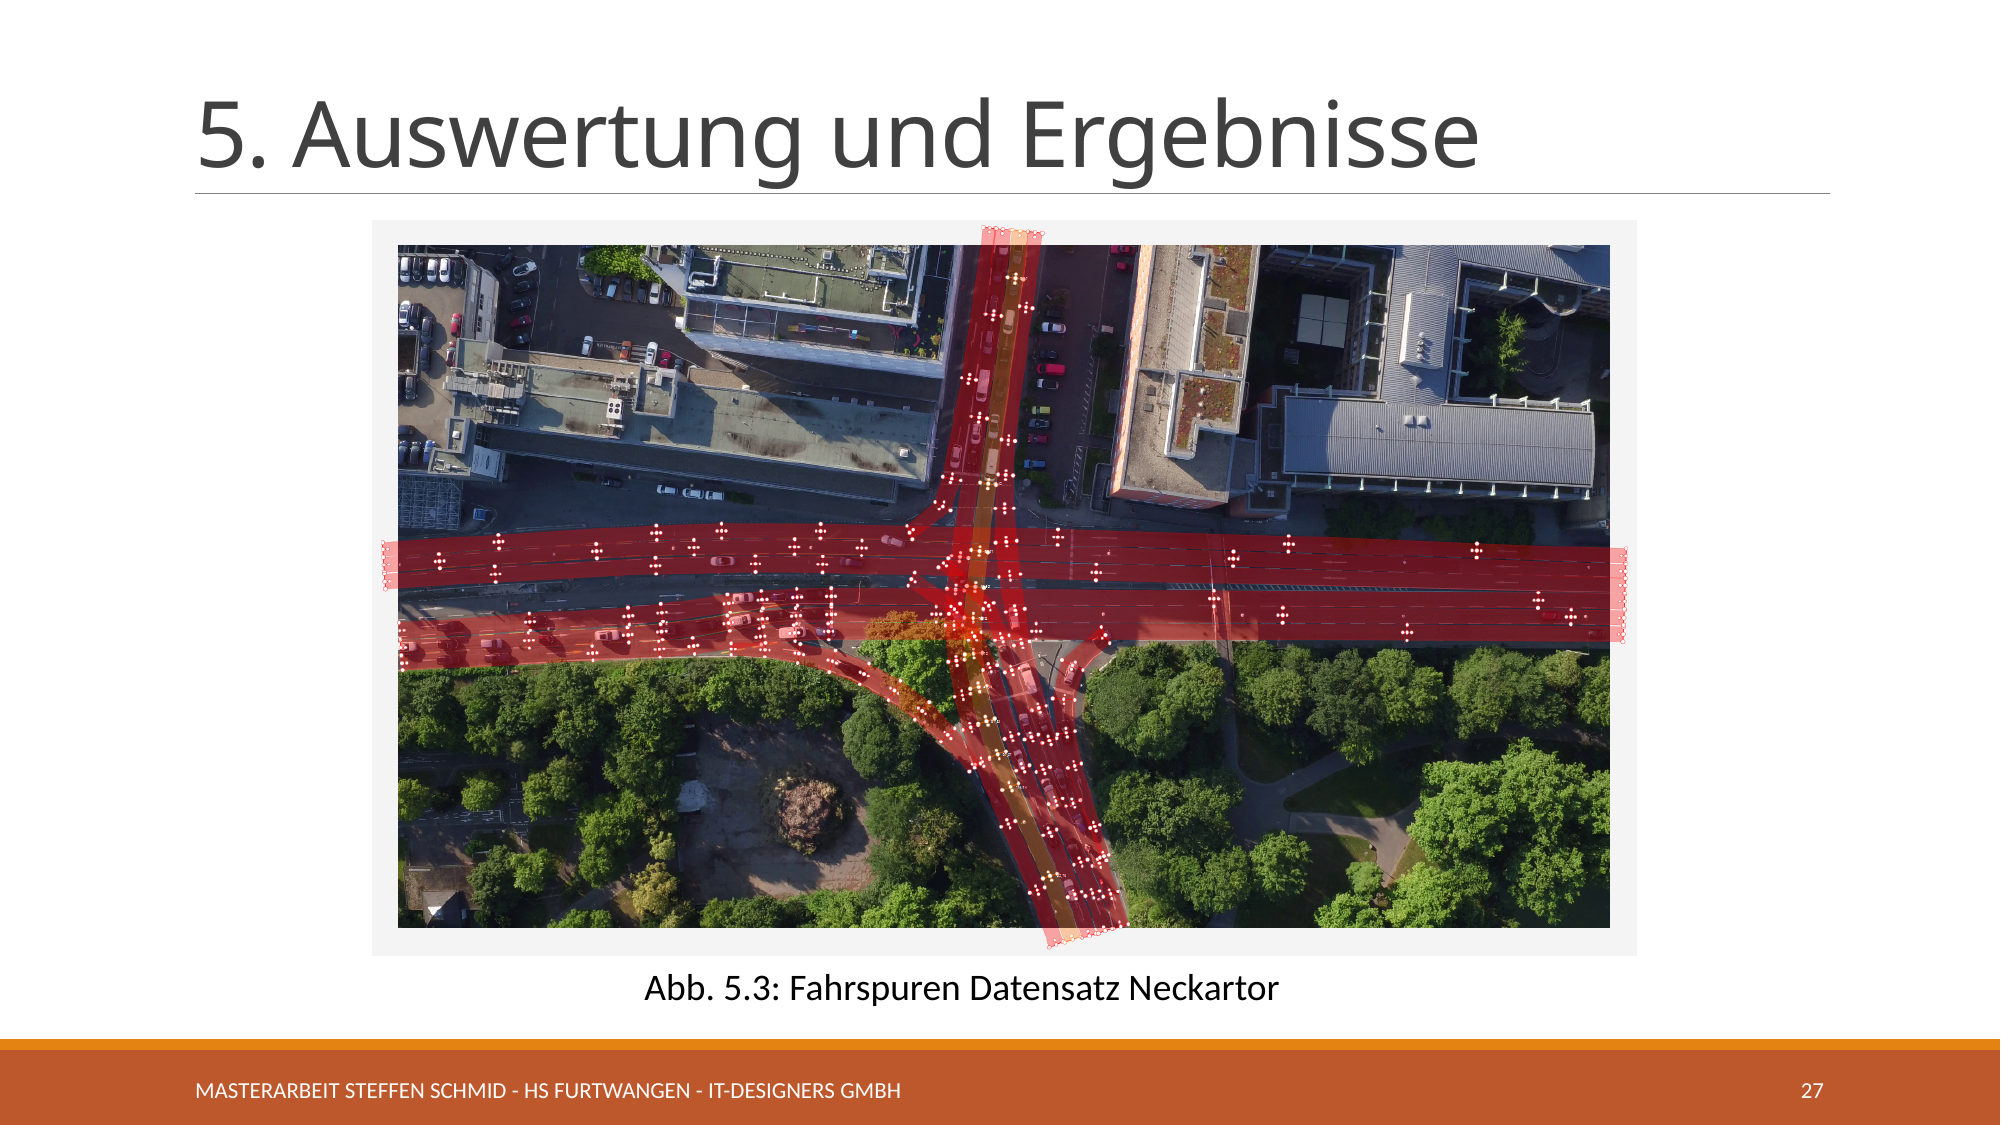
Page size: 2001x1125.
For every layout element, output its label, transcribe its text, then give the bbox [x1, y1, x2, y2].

text_box Abb. 5.3: Fahrspuren Datensatz Neckartor [629, 964, 1490, 1016]
slide_number 27 [1624, 1059, 1840, 1120]
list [371, 220, 1638, 957]
title 5. Auswertung und Ergebnisse [180, 47, 1830, 194]
footer Masterarbeit Steffen Schmid - HS Furtwangen - IT-Designers GmbH [180, 1059, 1396, 1120]
